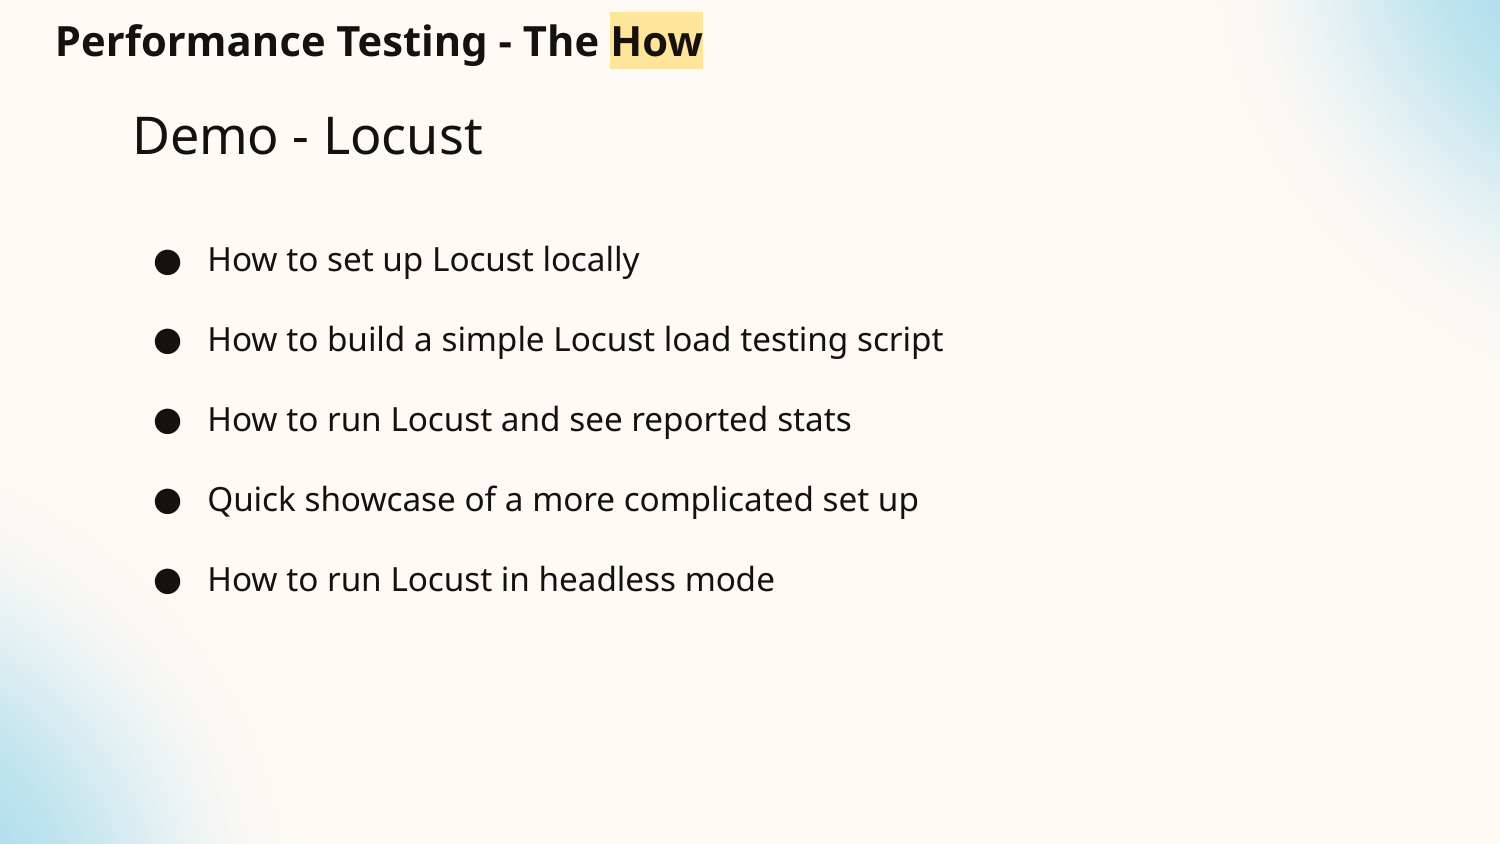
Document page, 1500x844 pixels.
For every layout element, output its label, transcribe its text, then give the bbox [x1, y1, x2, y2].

picture [827, 0, 1500, 742]
picture [0, 104, 673, 844]
text_box How to set up Locust locally How to build a simple Locust load testing script How to run Locust and see reported stats Quick showcase of a more complicated set up How to run Locust in headless mode [117, 223, 1383, 613]
title Demo - Locust [117, 87, 1383, 178]
